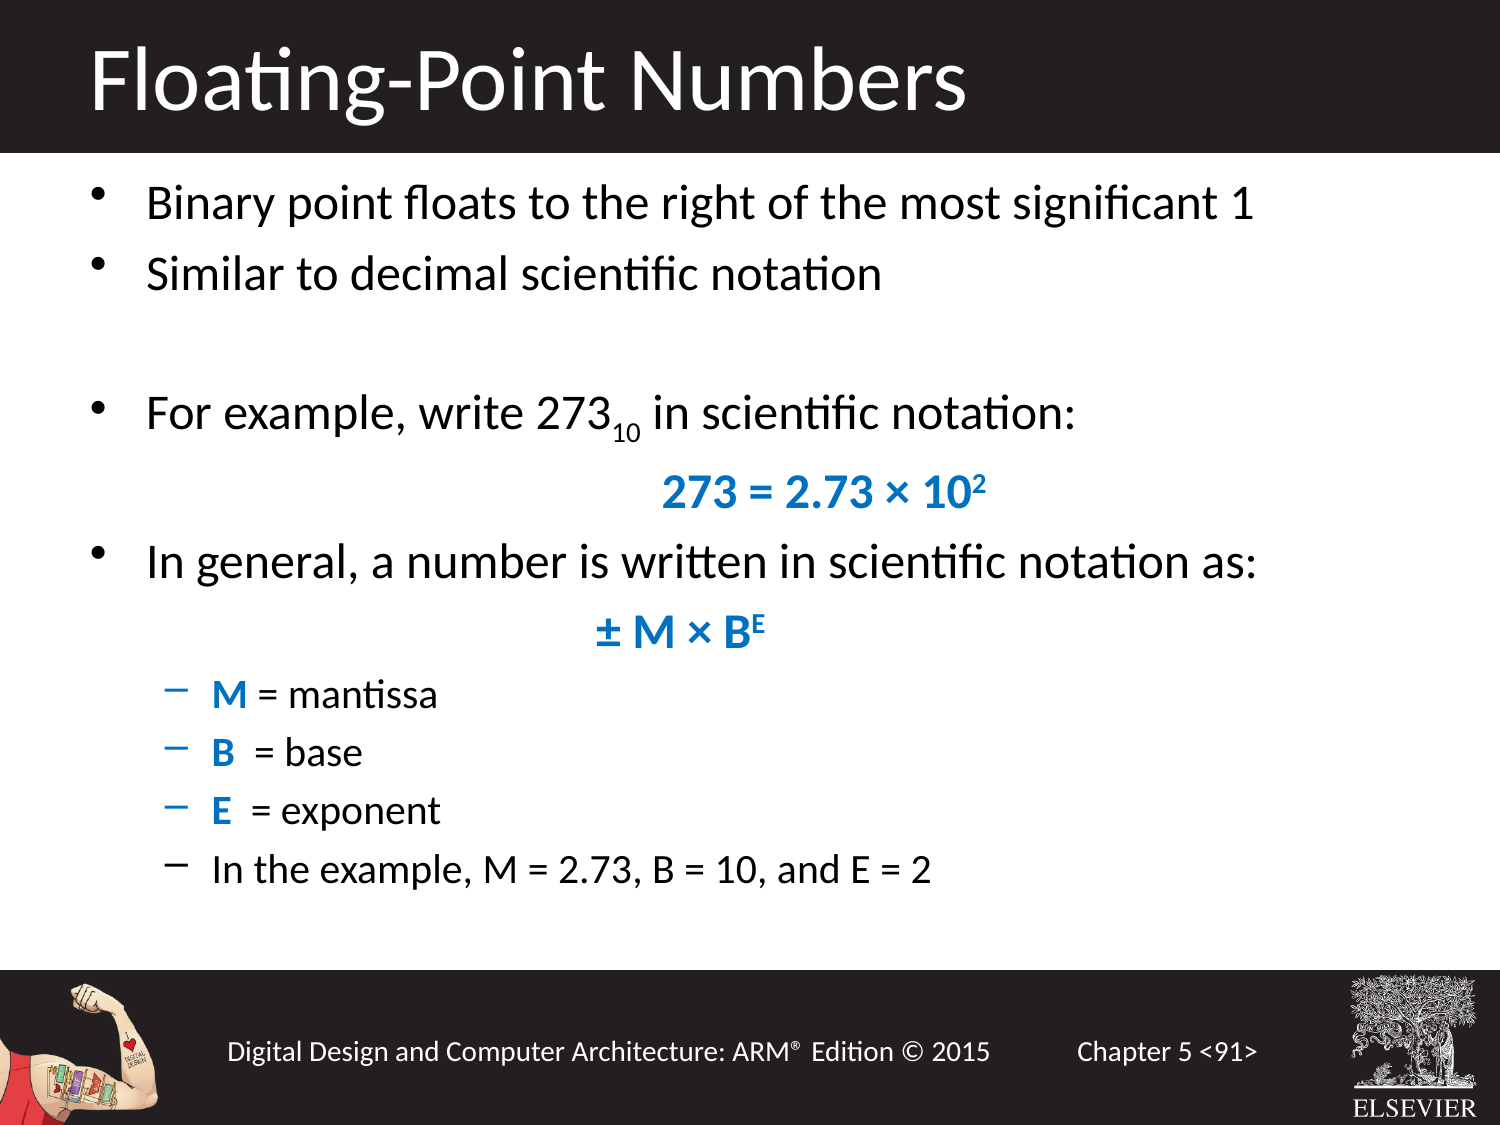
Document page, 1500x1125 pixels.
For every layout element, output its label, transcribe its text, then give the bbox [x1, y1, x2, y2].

picture [0, 979, 163, 1125]
text_box [87, 174, 1413, 1025]
text_box Binary point floats to the right of the most significant 1 Similar to decimal scientific notation For example, write 27310 in scientific notation: 273 = 2.73 × 102 In general, a number is written in scientific notation as: ± M × BE M = mantissa B = base E = exponent In the example, M = 2.73, B = 10, and E = 2 [75, 162, 1400, 1013]
picture [1350, 974, 1477, 1117]
text_box Floating-Point Numbers [75, 11, 1375, 136]
